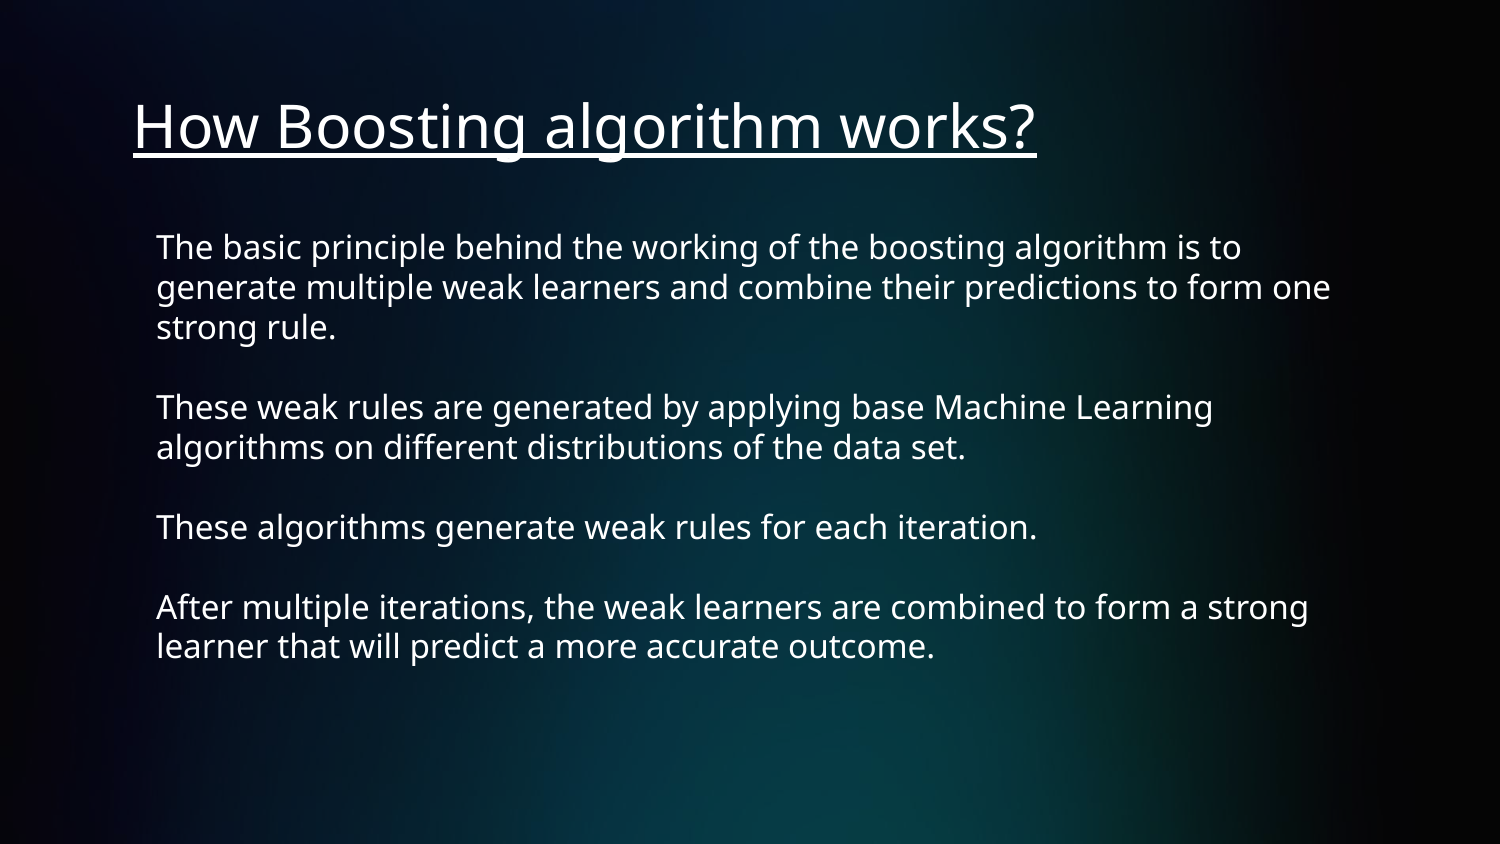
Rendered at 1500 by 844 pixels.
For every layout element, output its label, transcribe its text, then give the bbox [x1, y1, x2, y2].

text_box The basic principle behind the working of the boosting algorithm is to generate multiple weak learners and combine their predictions to form one strong rule. These weak rules are generated by applying base Machine Learning algorithms on different distributions of the data set. These algorithms generate weak rules for each iteration. After multiple iterations, the weak learners are combined to form a strong learner that will predict a more accurate outcome. [141, 211, 1359, 681]
title How Boosting algorithm works? [117, 88, 1383, 158]
picture [0, 0, 1500, 844]
